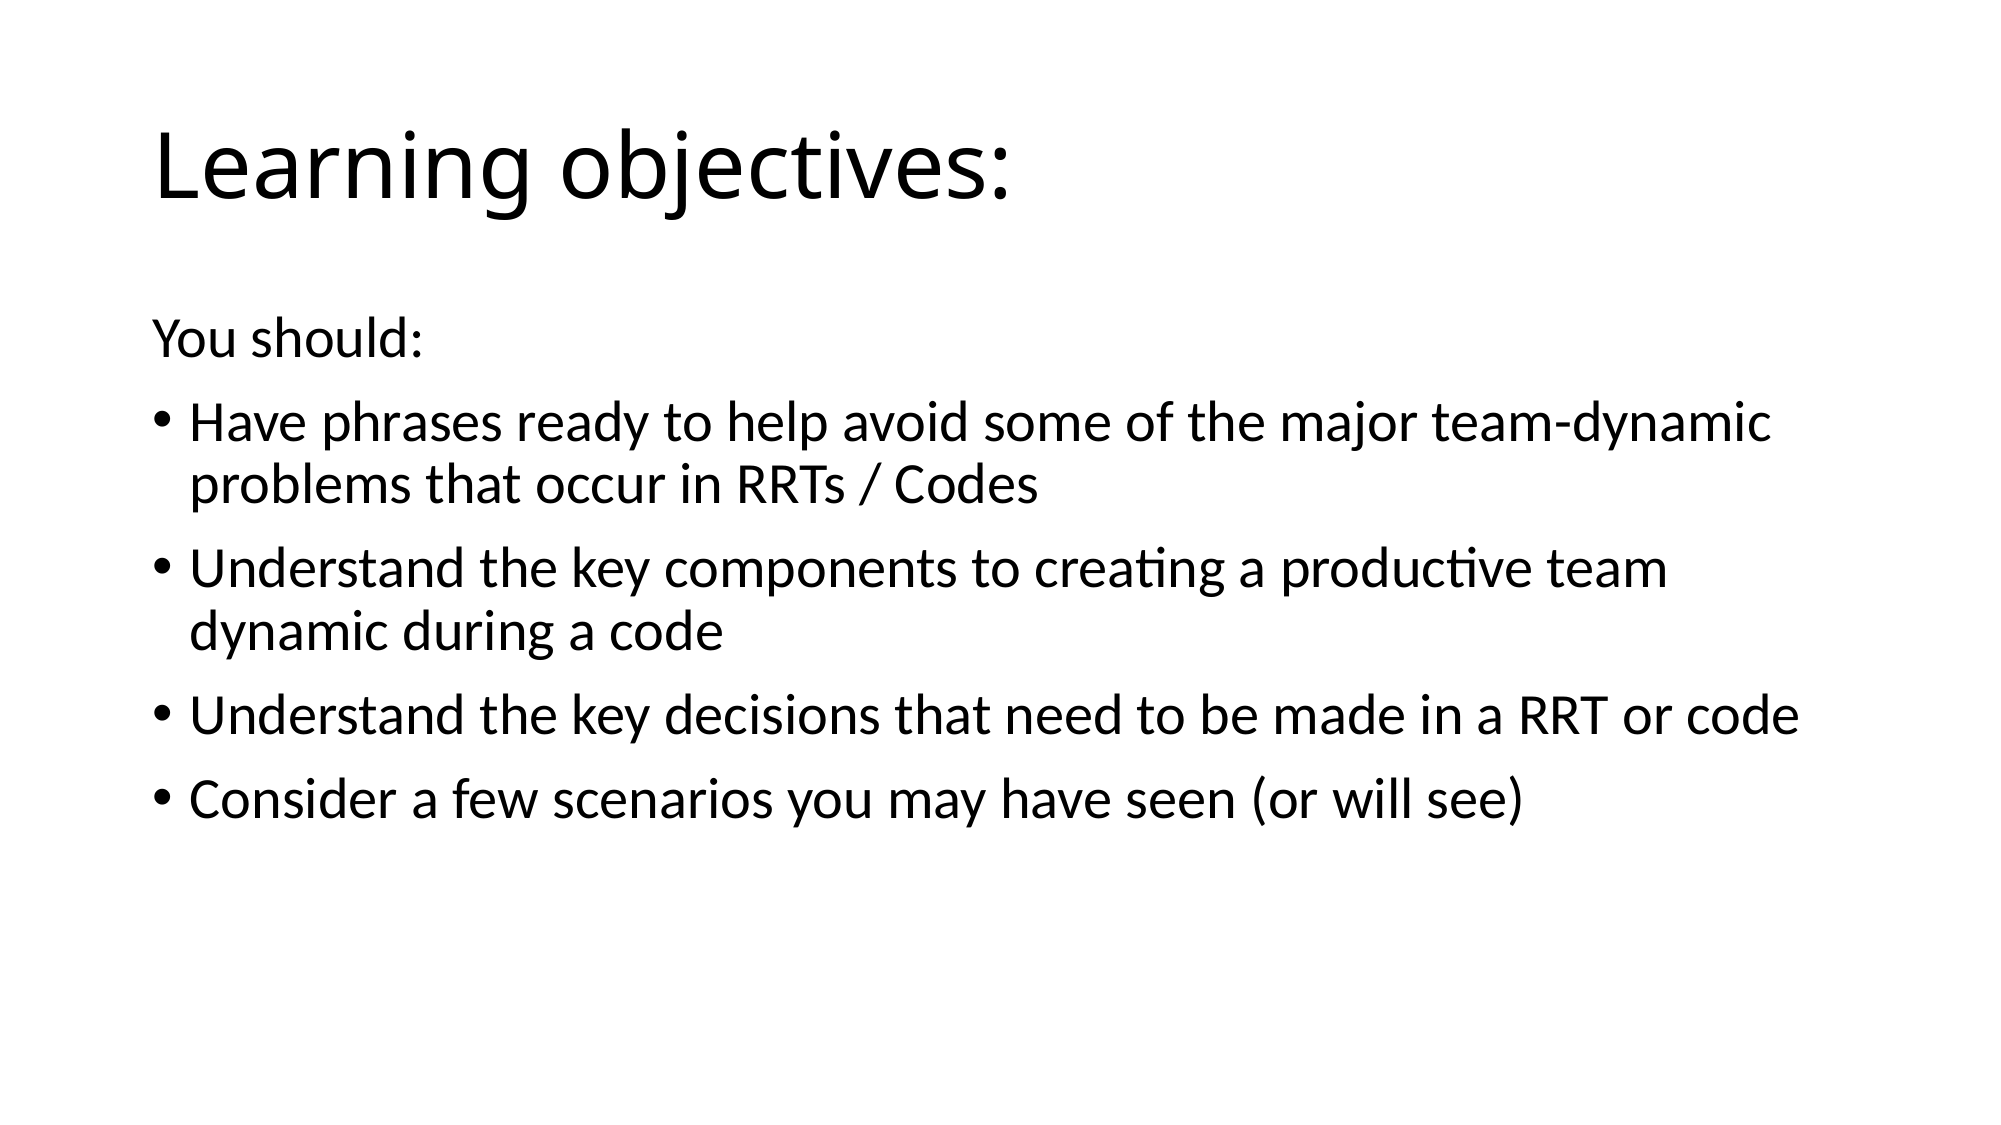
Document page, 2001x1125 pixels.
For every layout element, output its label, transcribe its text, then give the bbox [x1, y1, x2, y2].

title Learning objectives: [137, 59, 1863, 278]
list You should: Have phrases ready to help avoid some of the major team-dynamic problems that occur in RRTs / Codes Understand the key components to creating a productive team dynamic during a code Understand the key decisions that need to be made in a RRT or code Consider a few scenarios you may have seen (or will see) [137, 299, 1863, 1014]
